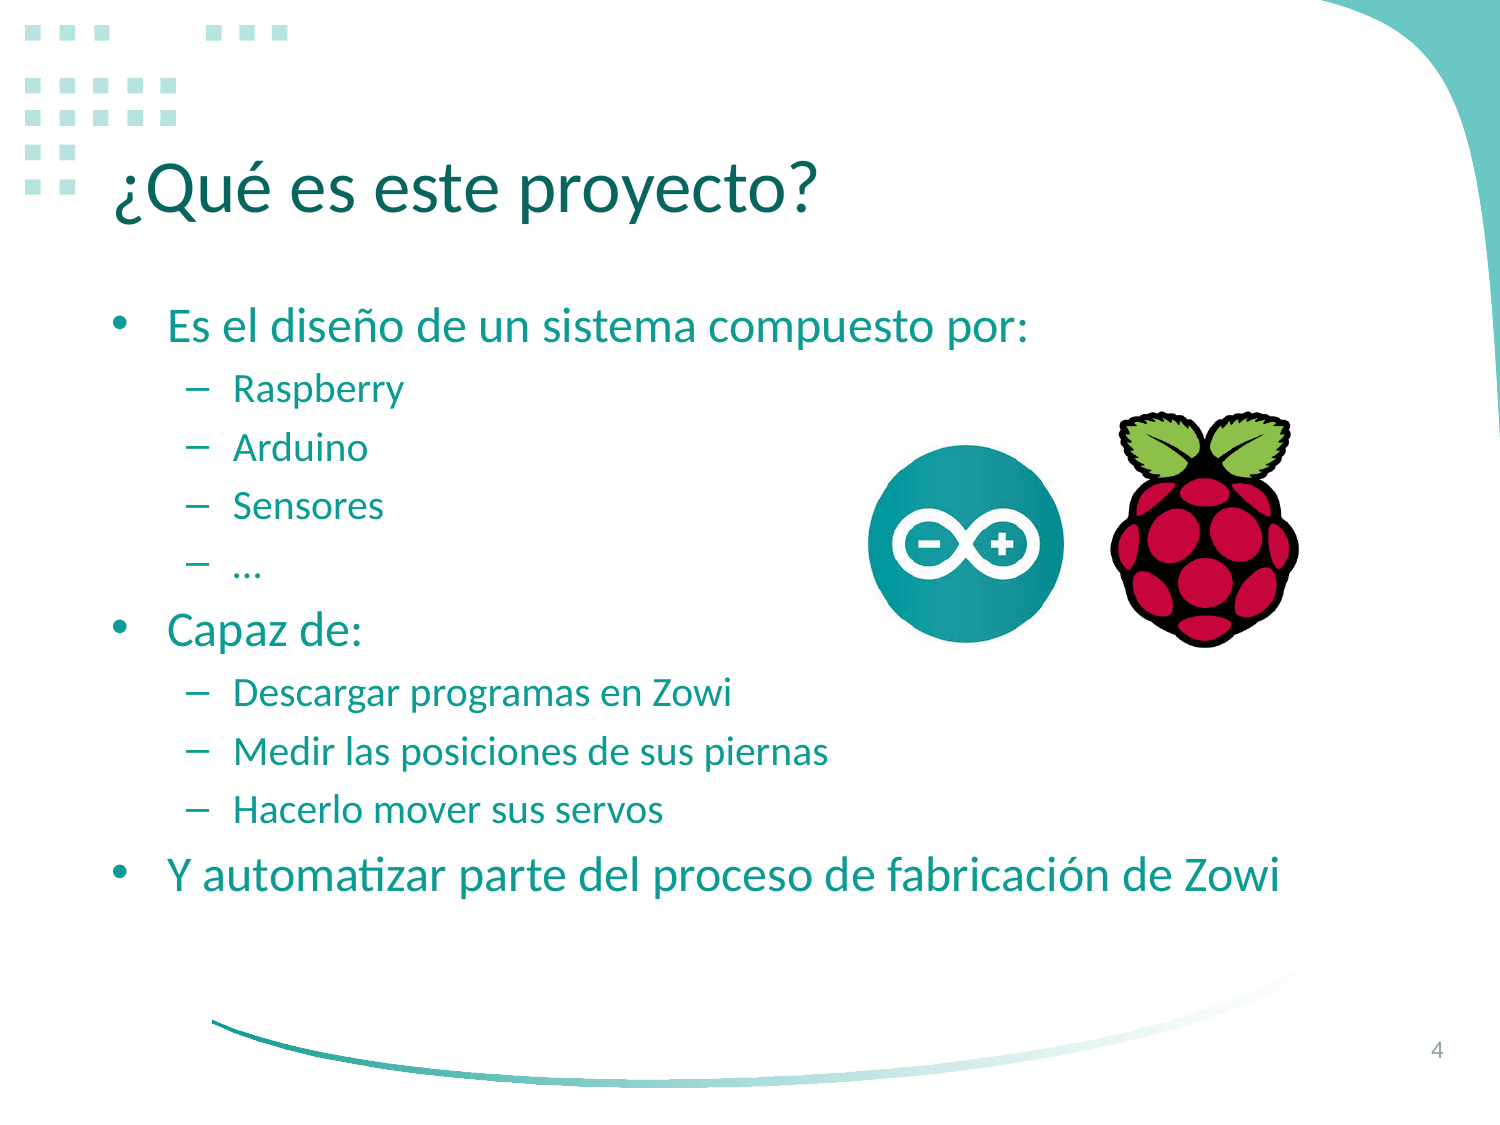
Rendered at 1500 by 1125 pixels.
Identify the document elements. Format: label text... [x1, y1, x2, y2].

slide_number 4 [1262, 1010, 1500, 1088]
title ¿Qué es este proyecto? [95, 87, 1400, 277]
list Es el diseño de un sistema compuesto por: Raspberry Arduino Sensores … Capaz de: Descargar programas en Zowi Medir las posiciones de sus piernas Hacerlo mover sus servos Y automatizar parte del proceso de fabricación de Zowi [95, 285, 1400, 1000]
picture [1110, 411, 1299, 648]
picture [862, 440, 1069, 649]
